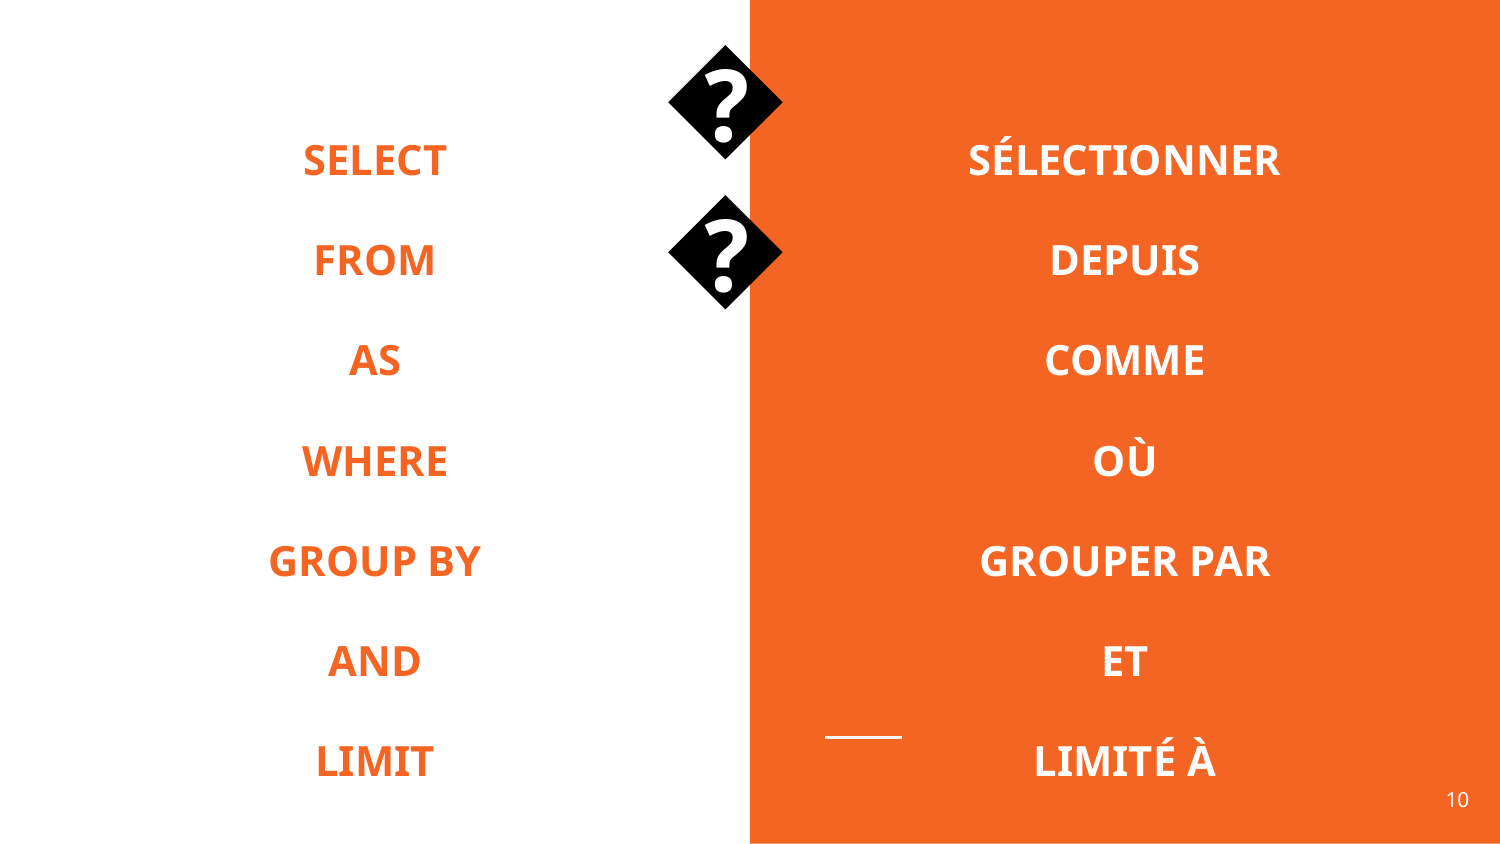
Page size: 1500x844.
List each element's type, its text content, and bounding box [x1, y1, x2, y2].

title SELECT FROM AS WHERE GROUP BY AND LIMIT [43, 118, 708, 801]
text_box 😱 [648, 0, 802, 330]
slide_number ‹#› [1394, 769, 1484, 834]
list SÉLECTIONNER DEPUIS COMME OÙ GROUPER PAR ET LIMITÉ À [810, 118, 1440, 801]
